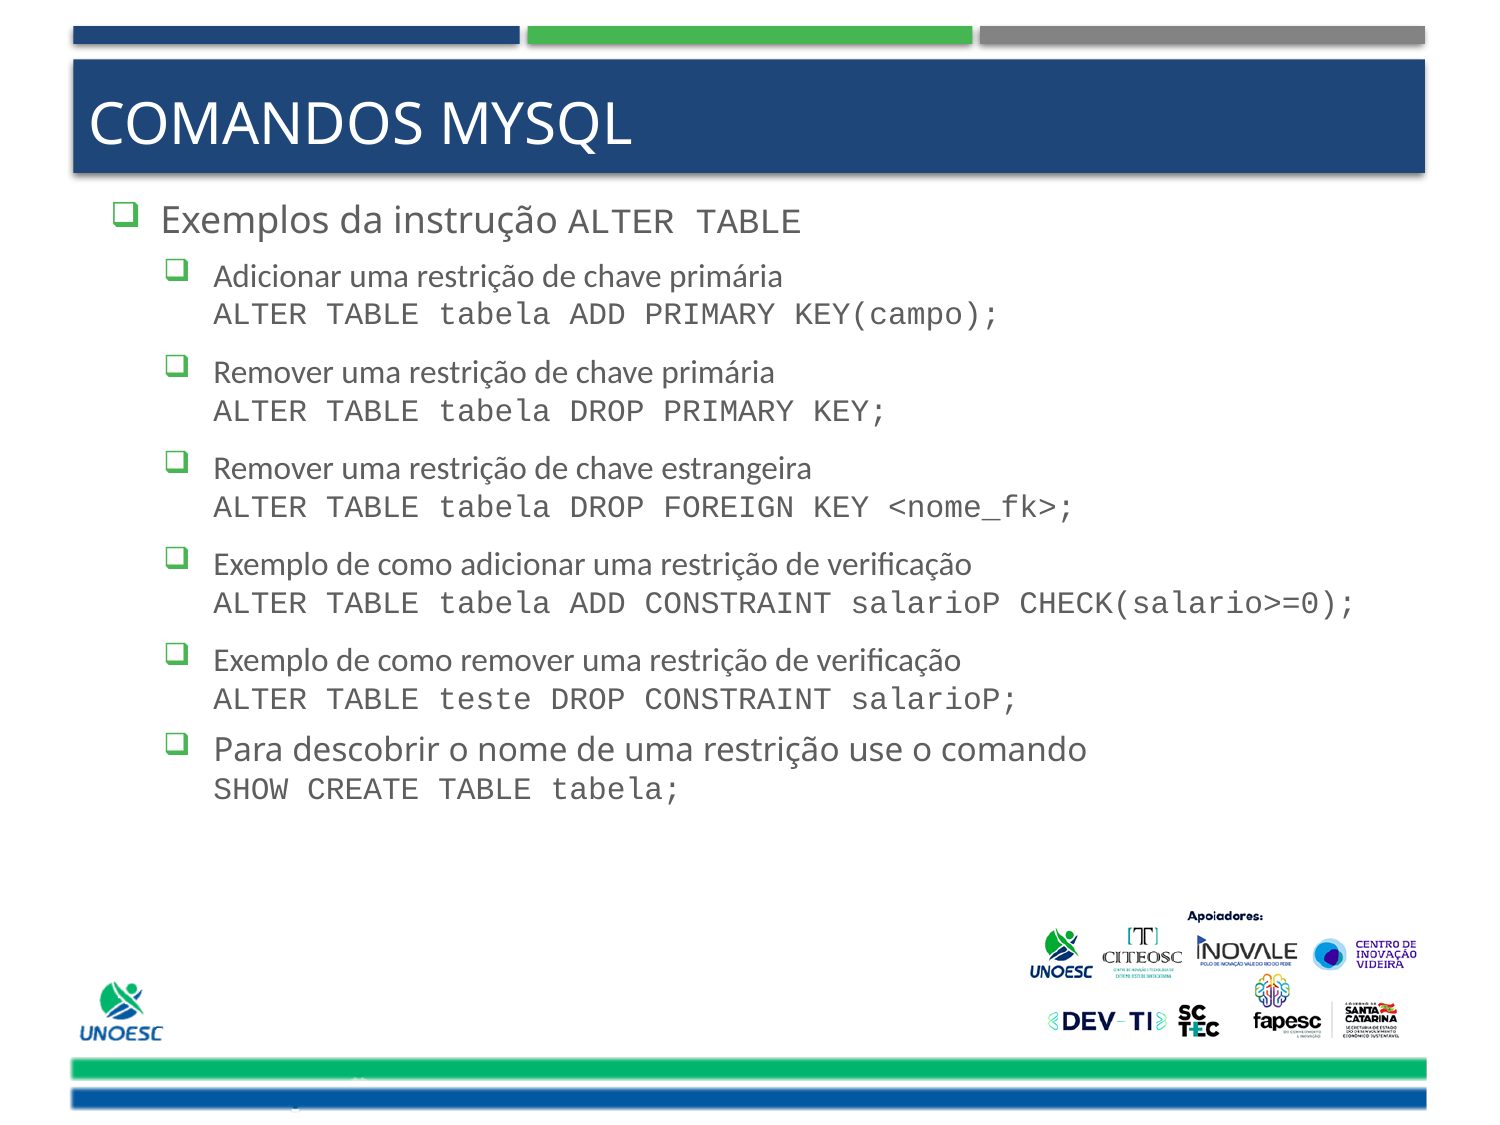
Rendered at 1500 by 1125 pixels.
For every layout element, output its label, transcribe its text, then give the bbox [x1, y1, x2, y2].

title Comandos MySQL [73, 59, 1406, 164]
list Exemplos da instrução ALTER TABLE Adicionar uma restrição de chave primária ALTER TABLE tabela ADD PRIMARY KEY(campo); Remover uma restrição de chave primária ALTER TABLE tabela DROP PRIMARY KEY; Remover uma restrição de chave estrangeira ALTER TABLE tabela DROP FOREIGN KEY <nome_fk>; Exemplo de como adicionar uma restrição de verificação ALTER TABLE tabela ADD CONSTRAINT salarioP CHECK(salario>=0); Exemplo de como remover uma restrição de verificação ALTER TABLE teste DROP CONSTRAINT salarioP; Para descobrir o nome de uma restrição use o comando SHOW CREATE TABLE tabela; [95, 188, 1406, 1050]
picture [23, 200, 1500, 1125]
